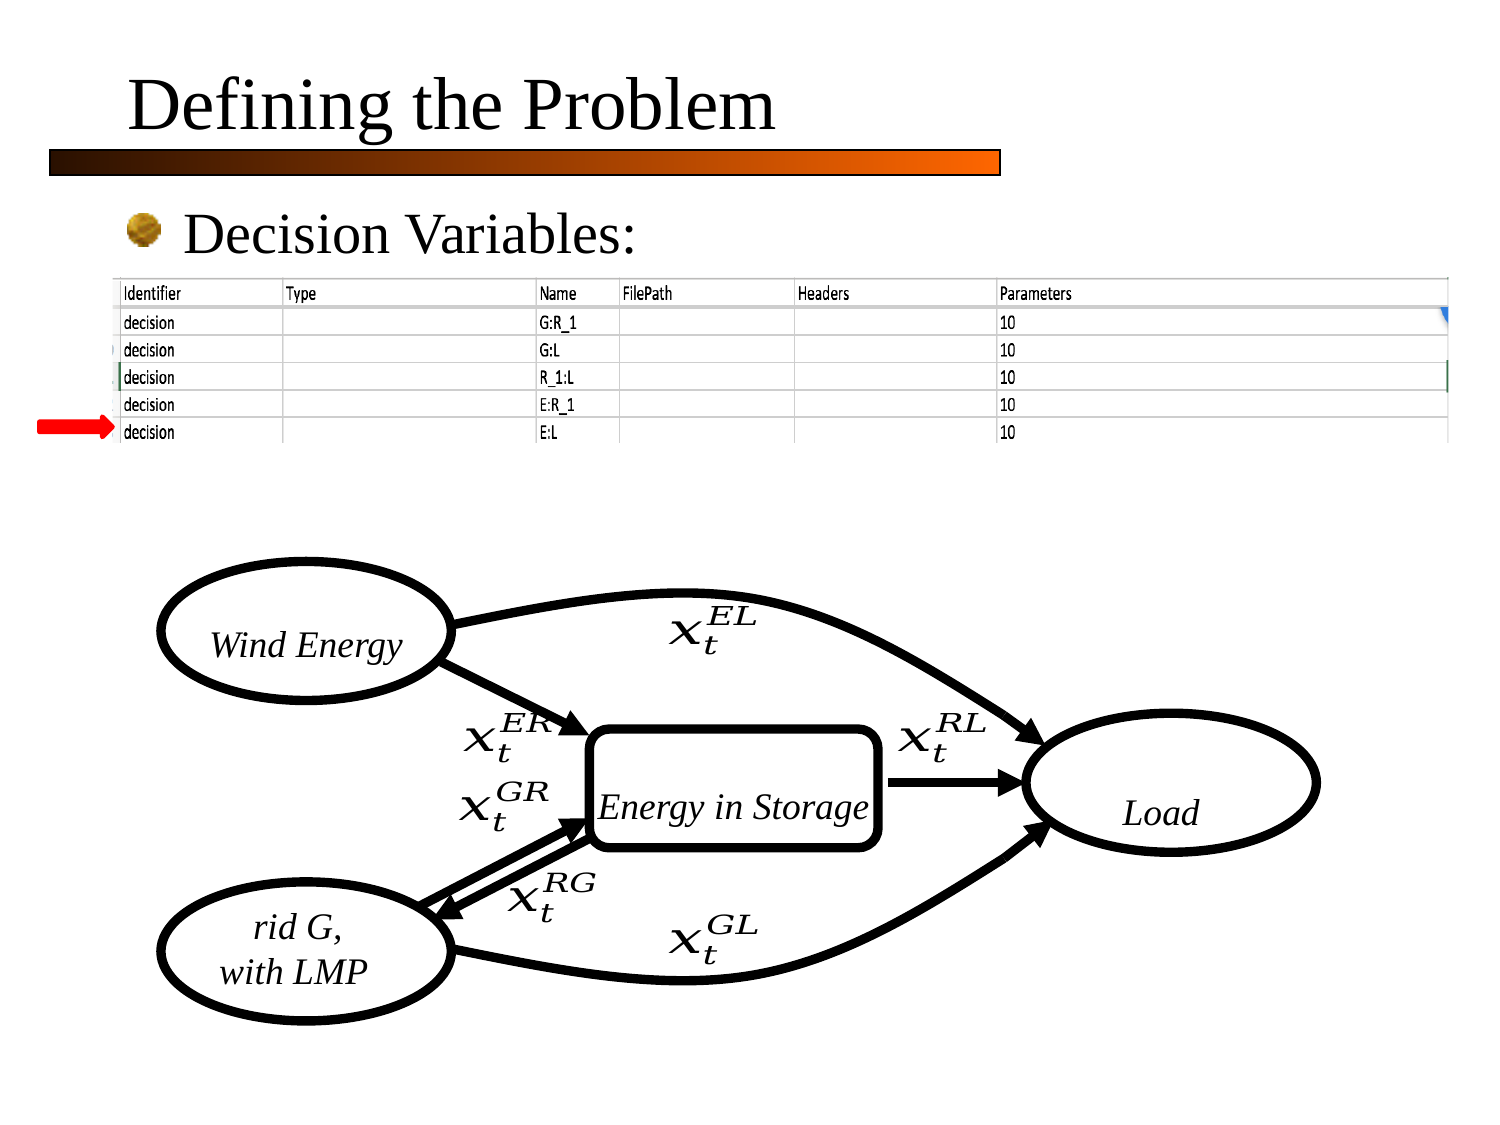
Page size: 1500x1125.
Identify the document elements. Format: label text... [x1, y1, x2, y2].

text_box [158, 559, 454, 703]
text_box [419, 817, 590, 907]
text_box [39, 416, 107, 437]
text_box [450, 590, 1005, 716]
text_box [450, 859, 1000, 983]
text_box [1003, 715, 1046, 746]
list Decision Variables: [112, 450, 1388, 1000]
text_box [1023, 711, 1319, 855]
text_box [158, 879, 454, 1024]
picture [112, 277, 1449, 443]
list Decision Variables: [112, 187, 1388, 277]
title Defining the Problem [112, 50, 1388, 150]
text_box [431, 838, 590, 920]
picture [127, 213, 161, 247]
text_box [587, 726, 881, 850]
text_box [1003, 819, 1055, 859]
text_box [440, 661, 590, 736]
